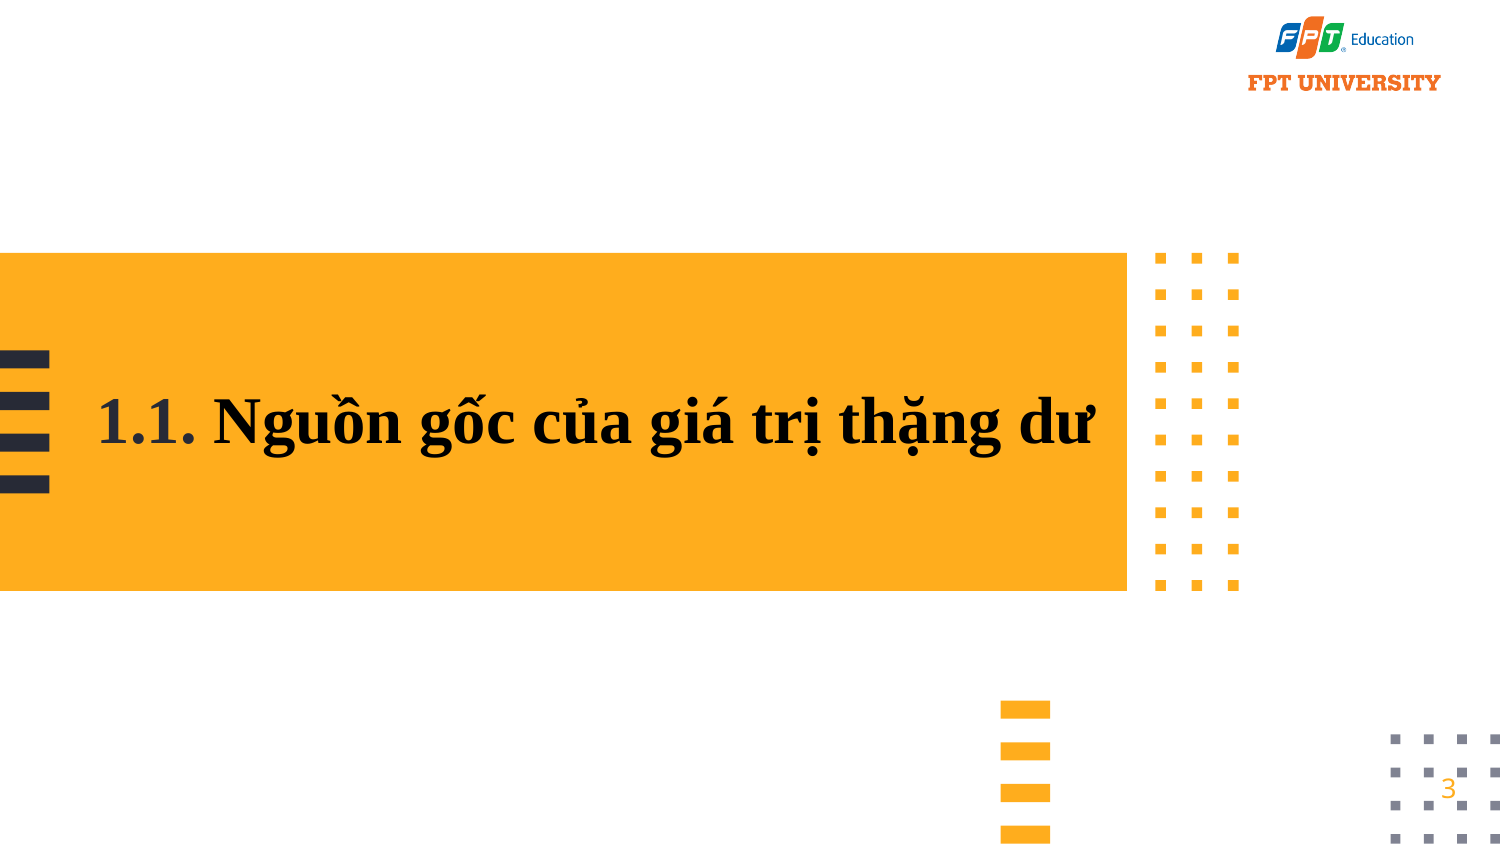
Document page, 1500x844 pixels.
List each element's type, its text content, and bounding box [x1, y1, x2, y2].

slide_number 3 [1395, 736, 1500, 844]
picture [1240, 1, 1449, 106]
title 1.1. Nguồn gốc của giá trị thặng dư [96, 375, 1132, 459]
